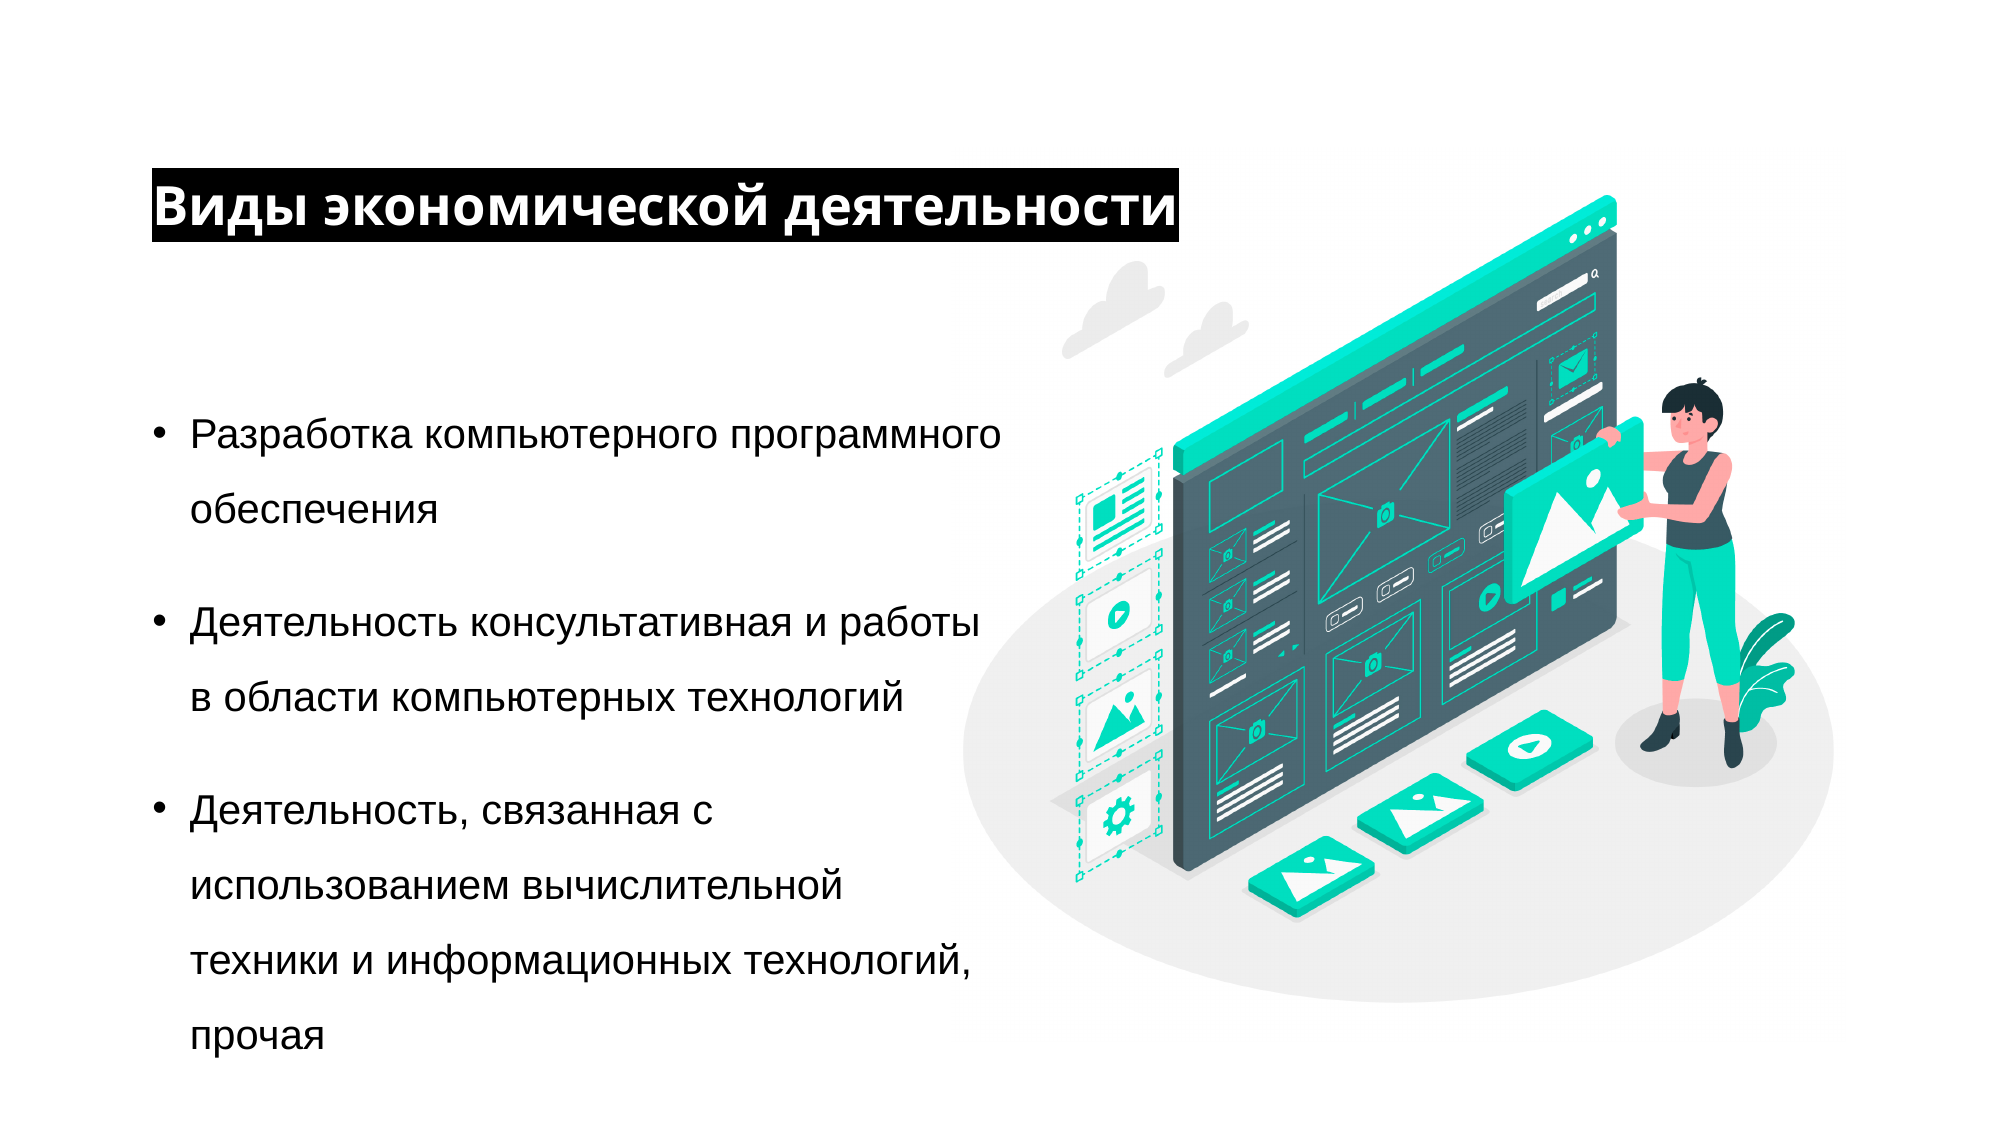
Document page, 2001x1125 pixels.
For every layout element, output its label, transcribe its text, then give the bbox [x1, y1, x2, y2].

title Виды экономической деятельности [137, 118, 1835, 335]
list Разработка компьютерного программного обеспечения Деятельность консультативная и работы в области компьютерных технологий Деятельность, связанная с использованием вычислительной техники и информационных технологий, прочая [137, 374, 1020, 1089]
picture [951, 147, 1846, 1042]
